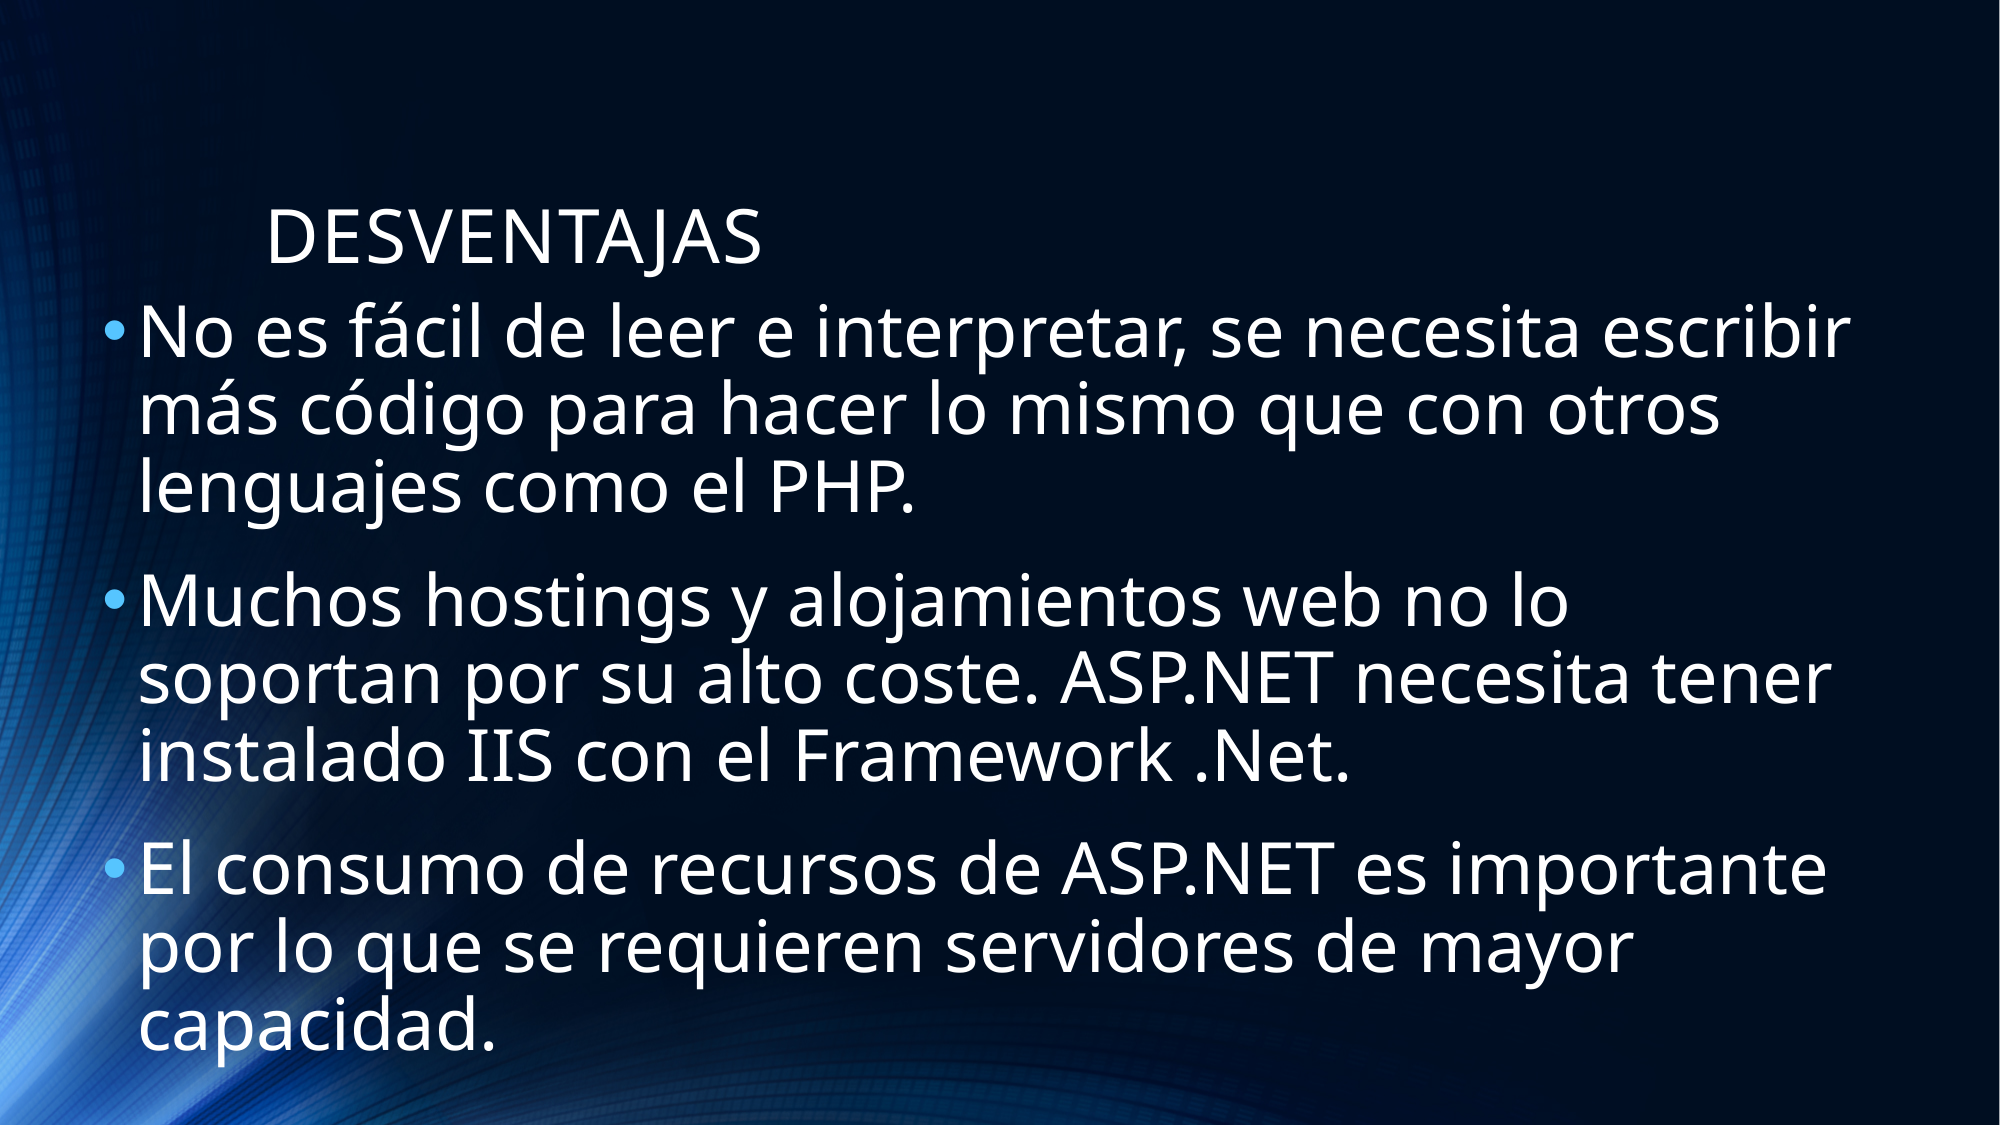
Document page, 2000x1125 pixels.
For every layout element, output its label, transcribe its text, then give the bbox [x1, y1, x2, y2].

title DESVENTAJAS [249, 62, 1750, 287]
picture [0, 0, 2000, 1125]
list No es fácil de leer e interpretar, se necesita escribir más código para hacer lo mismo que con otros lenguajes como el PHP. Muchos hostings y alojamientos web no lo soportan por su alto coste. ASP.NET necesita tener instalado IIS con el Framework .Net. El consumo de recursos de ASP.NET es importante por lo que se requieren servidores de mayor capacidad. [87, 287, 1888, 1075]
